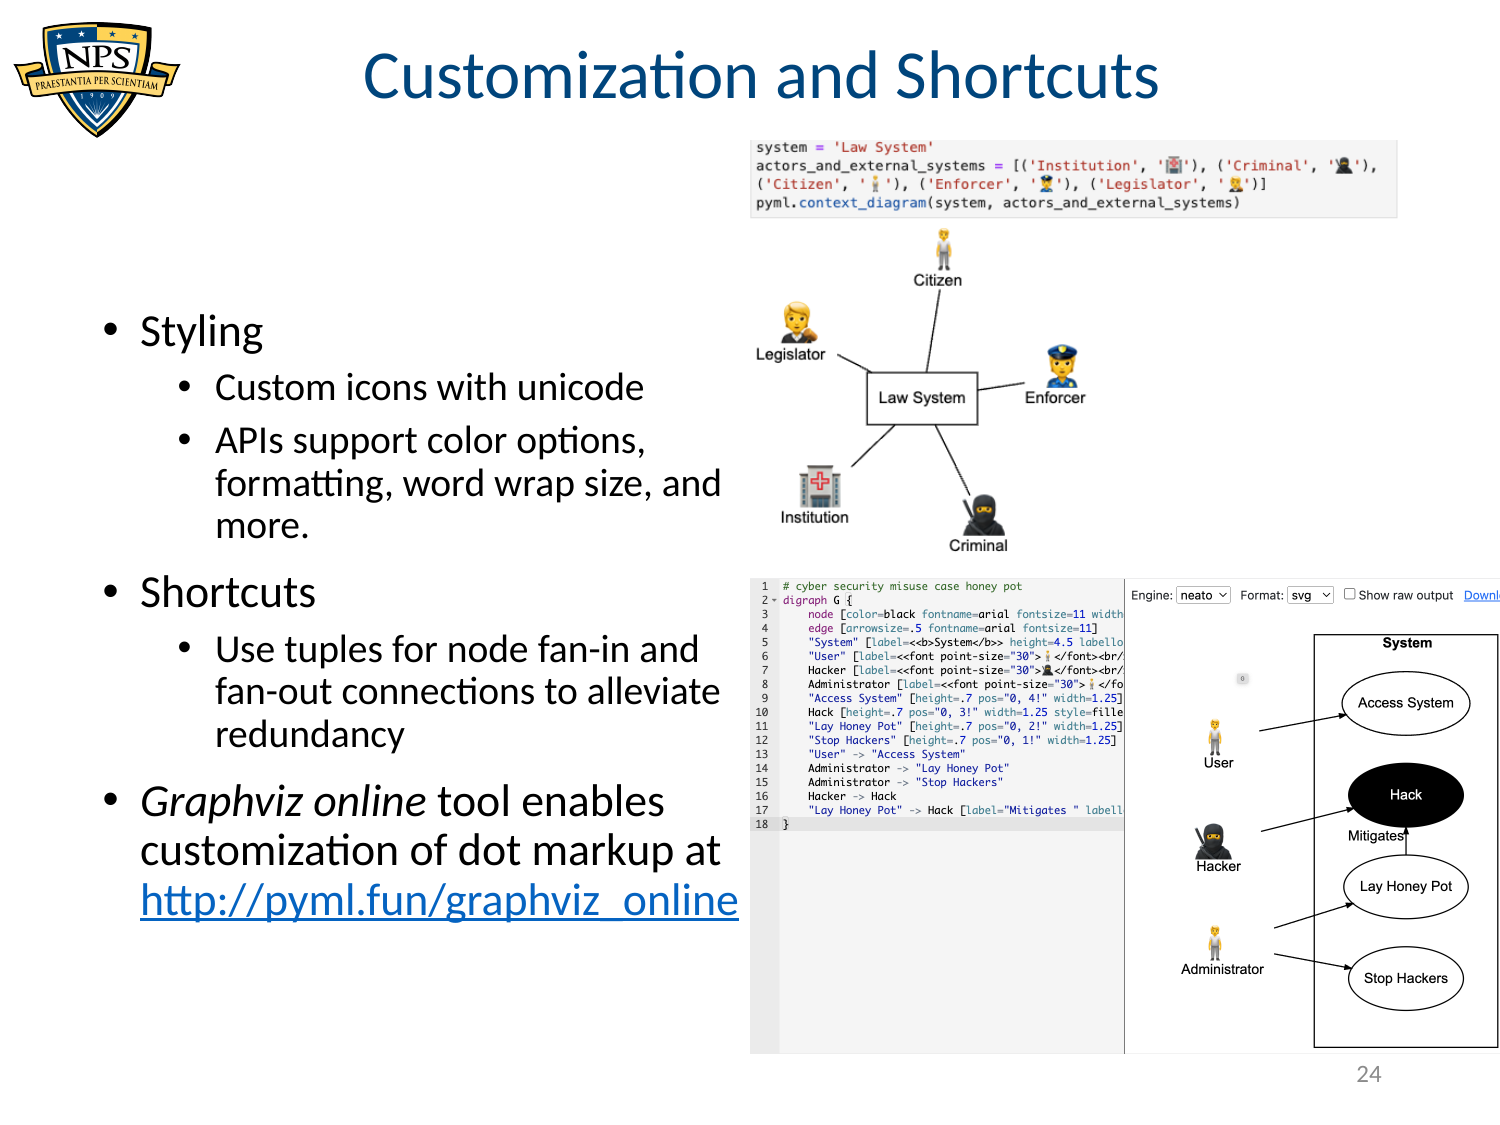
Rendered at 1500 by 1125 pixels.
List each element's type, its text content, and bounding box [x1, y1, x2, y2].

slide_number 24 [1059, 1054, 1397, 1103]
list Styling Custom icons with unicode APIs support color options, formatting, word wrap size, and more. Shortcuts Use tuples for node fan-in and fan-out connections to alleviate redundancy Graphviz online tool enables customization of dot markup at http://pyml.fun/graphviz_online [87, 299, 788, 1013]
picture [13, 22, 174, 138]
title Customization and Shortcuts [174, 3, 1350, 150]
picture [746, 140, 1403, 563]
picture [749, 578, 1500, 1054]
